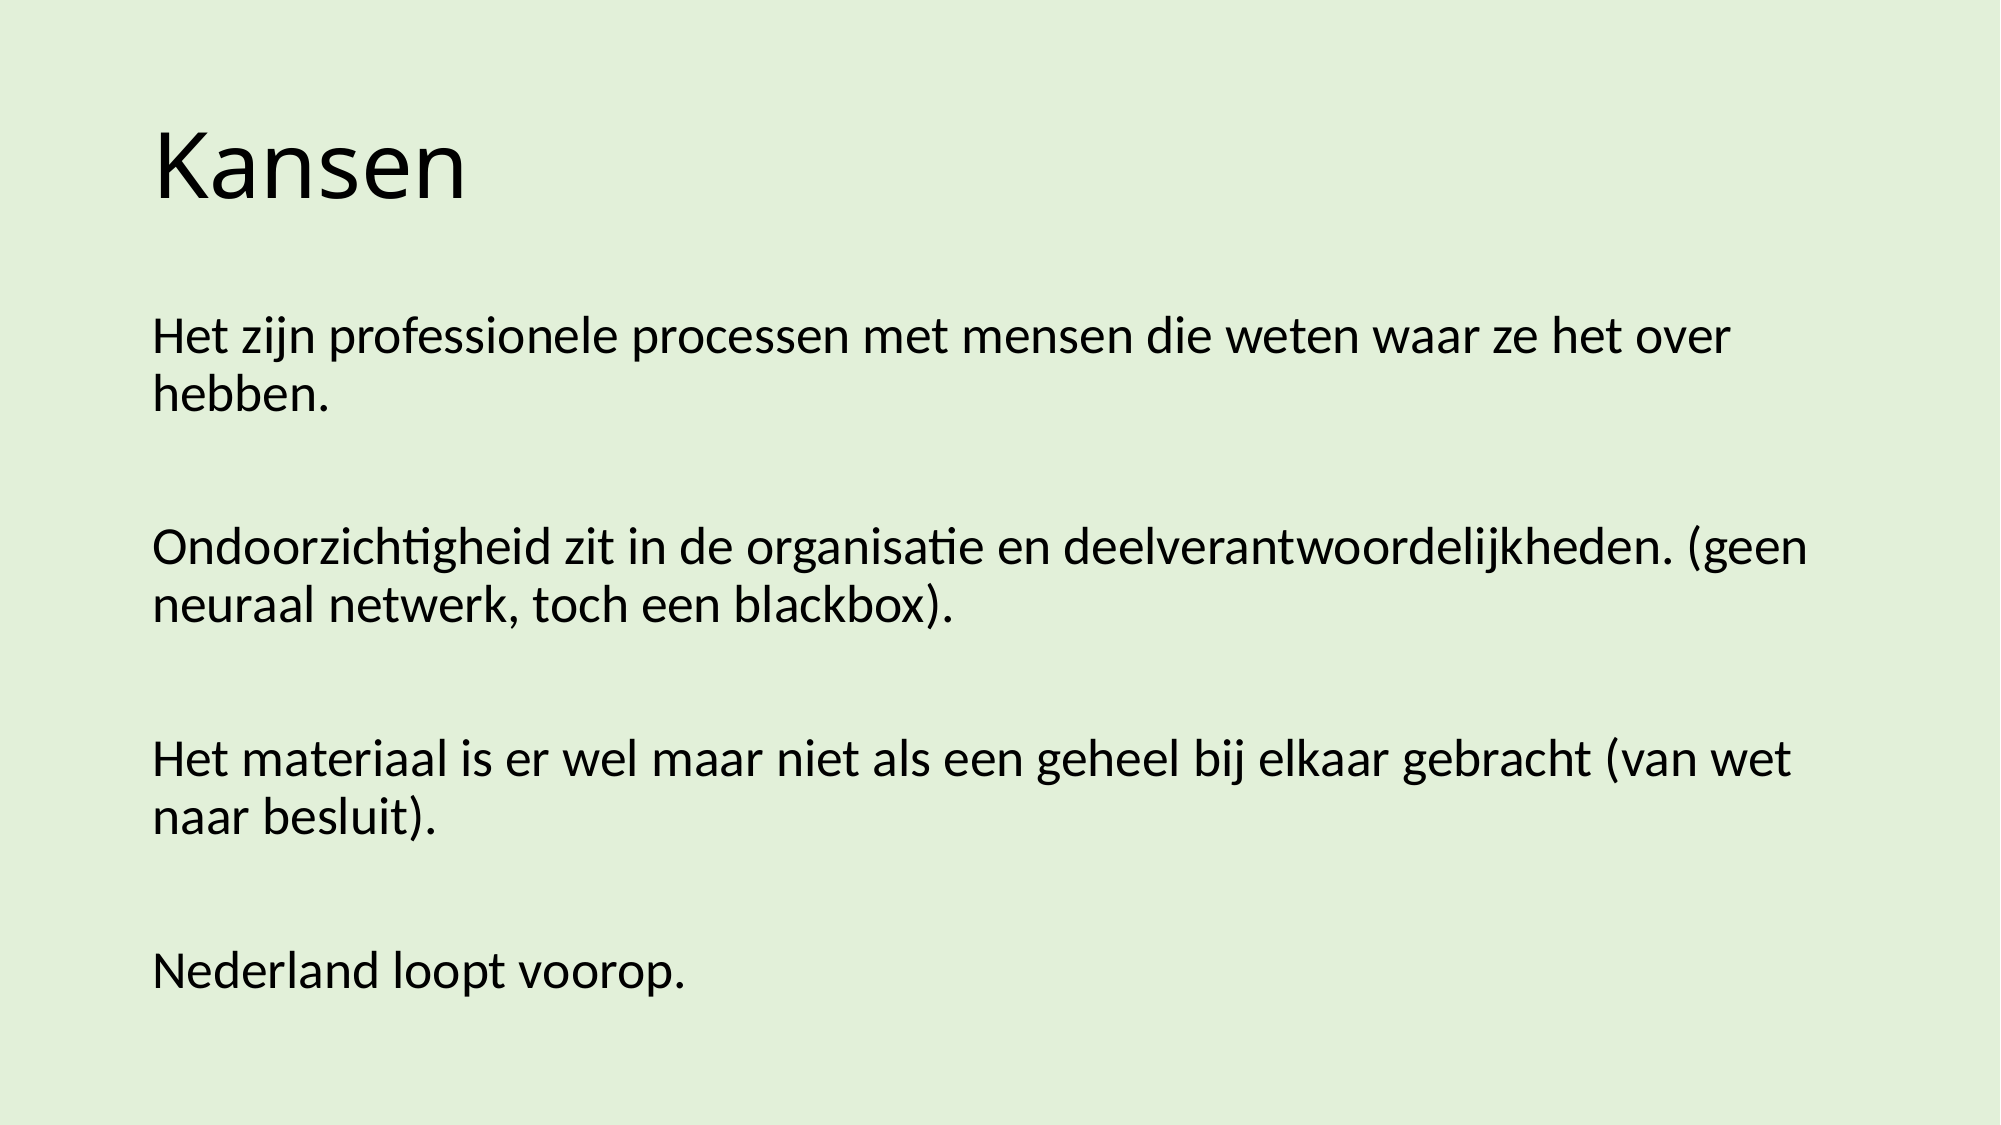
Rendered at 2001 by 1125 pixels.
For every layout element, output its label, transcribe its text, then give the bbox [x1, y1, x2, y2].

title Kansen [137, 59, 1863, 278]
list Het zijn professionele processen met mensen die weten waar ze het over hebben. Ondoorzichtigheid zit in de organisatie en deelverantwoordelijkheden. (geen neuraal netwerk, toch een blackbox). Het materiaal is er wel maar niet als een geheel bij elkaar gebracht (van wet naar besluit). Nederland loopt voorop. [137, 299, 1863, 1014]
